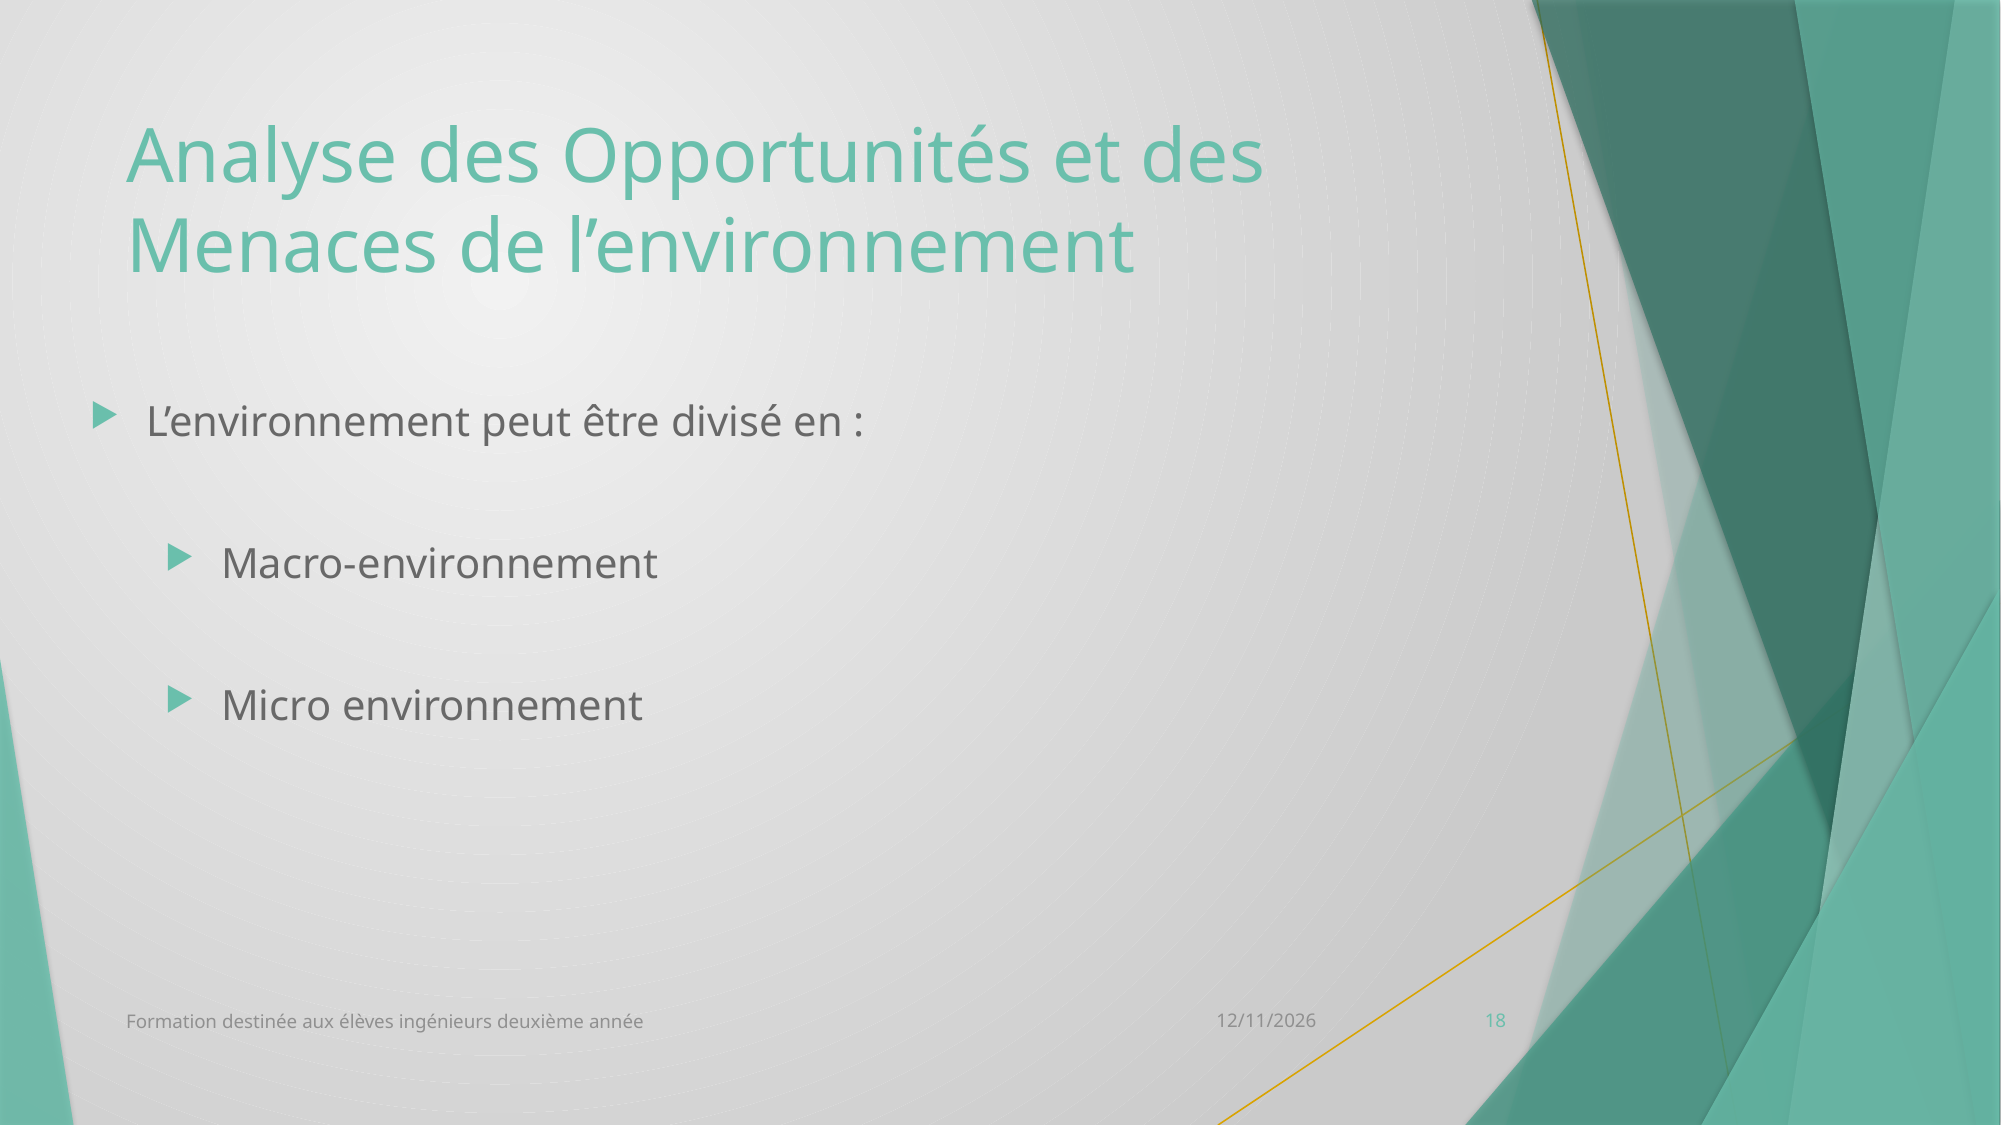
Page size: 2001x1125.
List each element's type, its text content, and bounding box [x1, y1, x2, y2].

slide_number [1181, 991, 1332, 1051]
title Analyse des Opportunités et des Menaces de l’environnement [111, 99, 1522, 316]
footer Formation destinée aux élèves ingénieurs deuxième année [111, 991, 1145, 1051]
slide_number 18 [1409, 991, 1522, 1051]
text_box L’environnement peut être divisé en : Macro-environnement Micro environnement [0, 316, 1689, 802]
